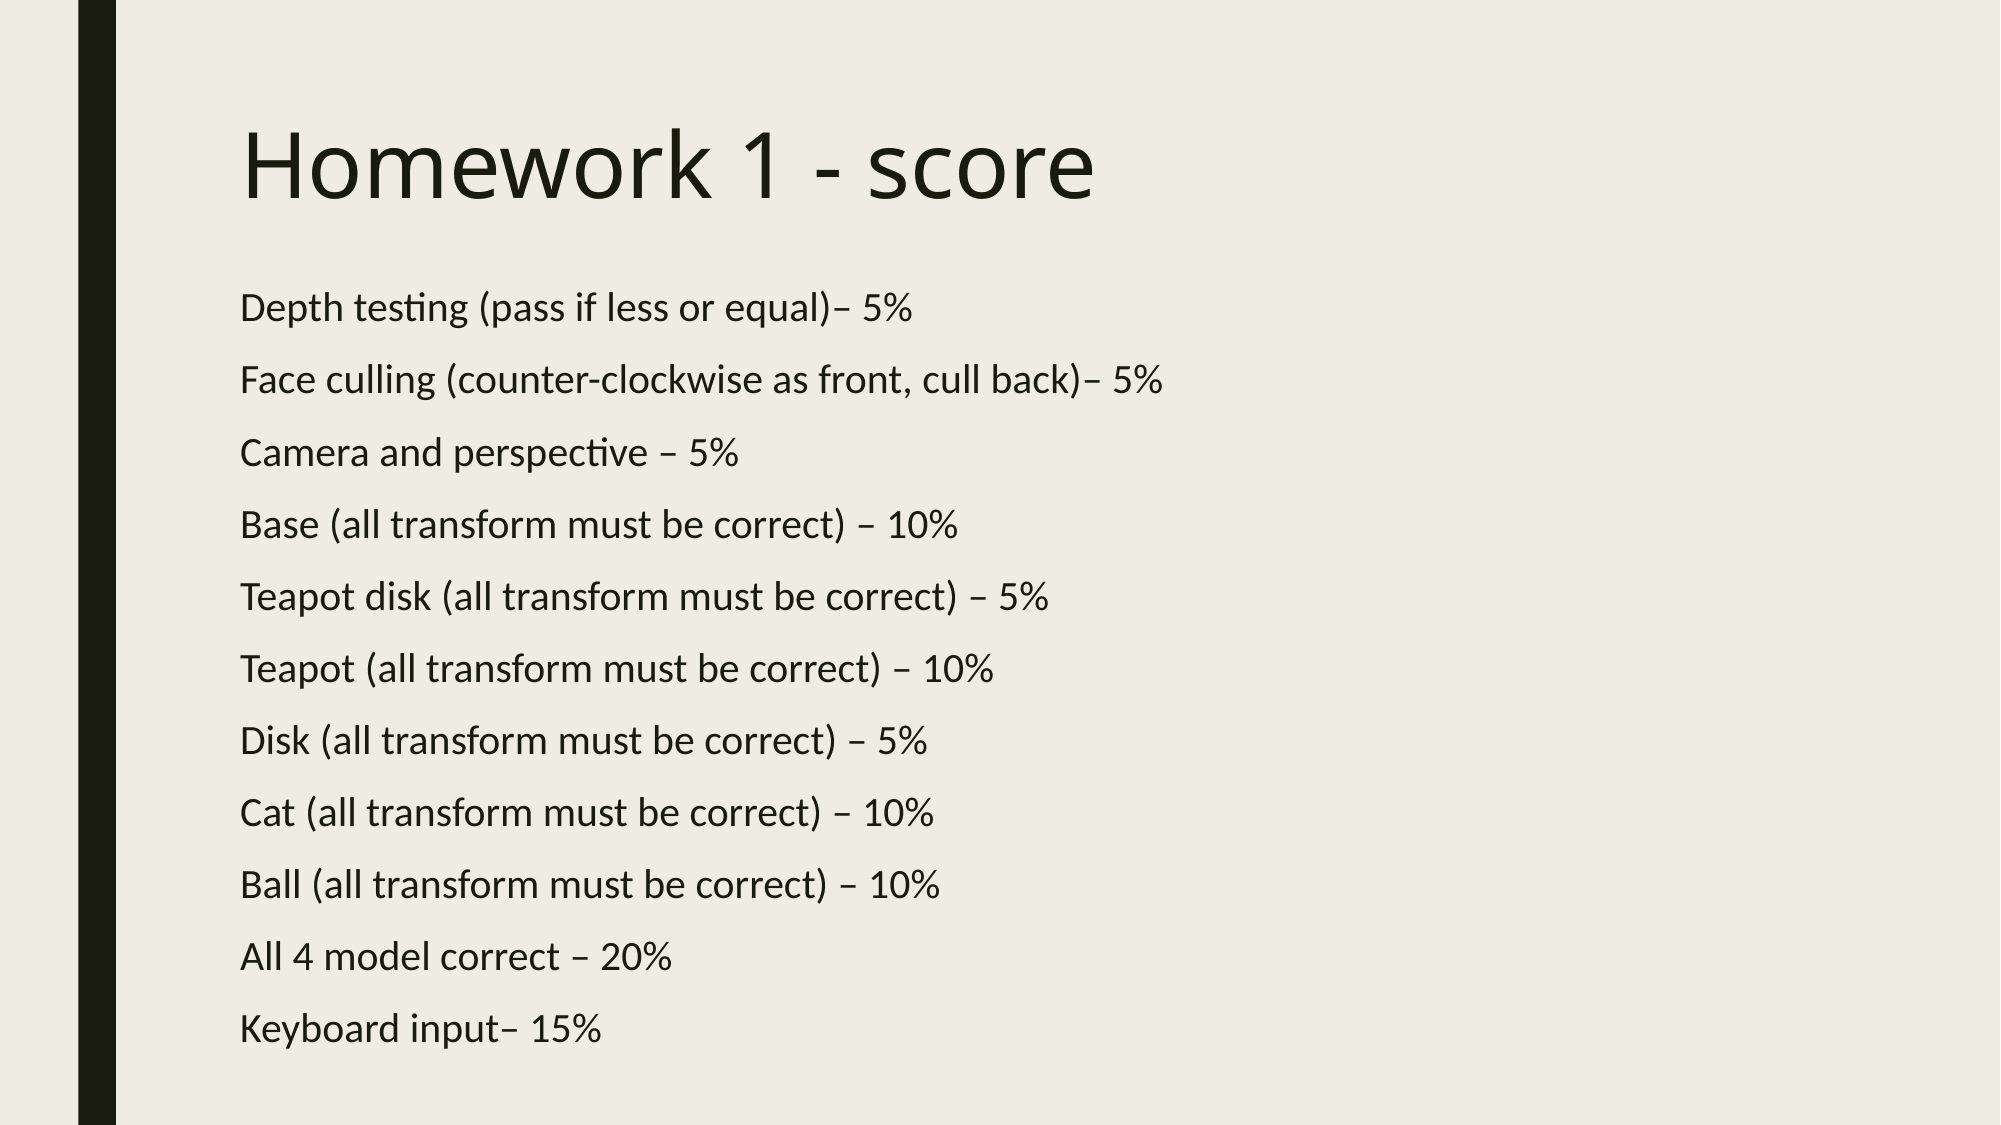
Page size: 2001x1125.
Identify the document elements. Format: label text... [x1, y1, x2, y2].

title Homework 1 - score [225, 112, 1800, 276]
list Depth testing (pass if less or equal)– 5% Face culling (counter-clockwise as front, cull back)– 5% Camera and perspective – 5% Base (all transform must be correct) – 10% Teapot disk (all transform must be correct) – 5% Teapot (all transform must be correct) – 10% Disk (all transform must be correct) – 5% Cat (all transform must be correct) – 10% Ball (all transform must be correct) – 10% All 4 model correct – 20% Keyboard input– 15% [225, 276, 1800, 1072]
